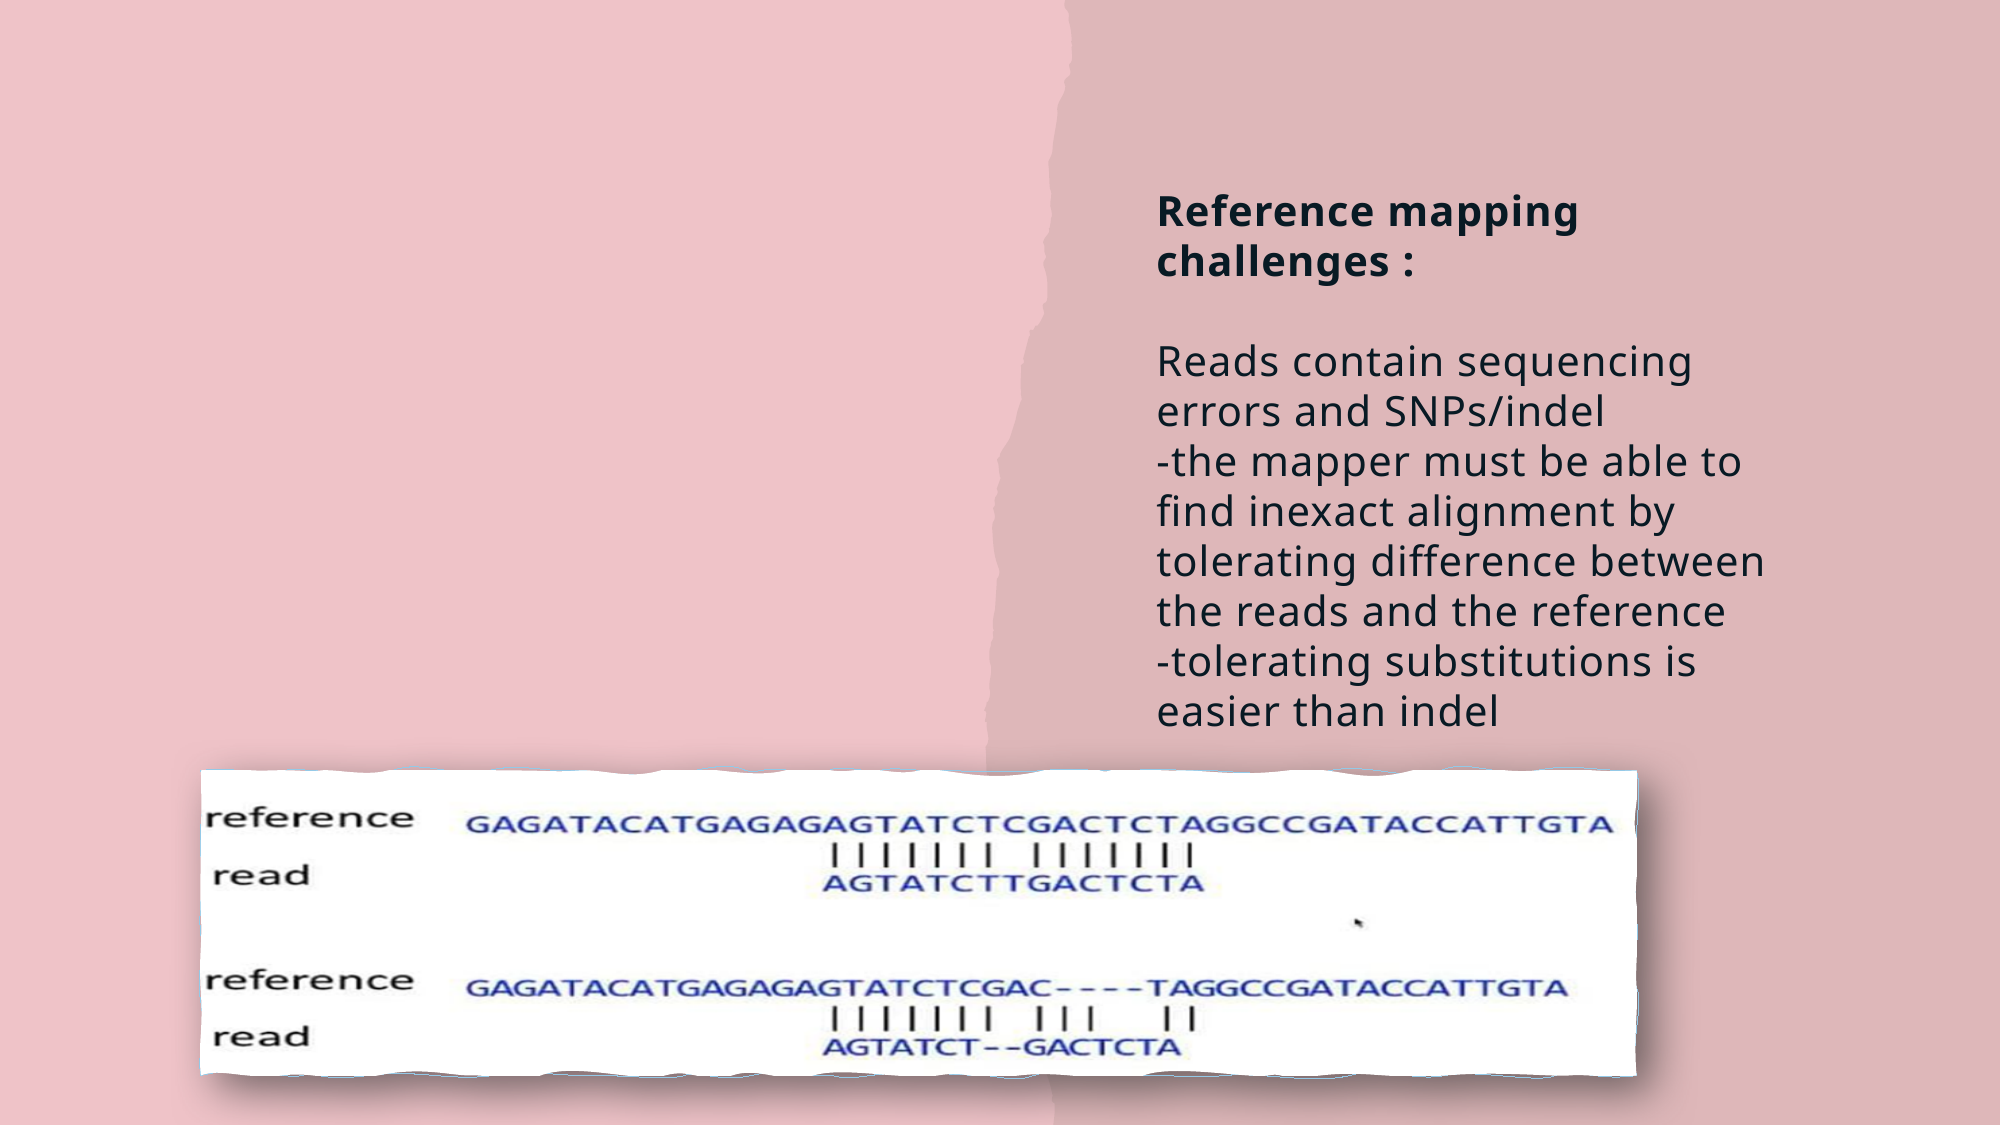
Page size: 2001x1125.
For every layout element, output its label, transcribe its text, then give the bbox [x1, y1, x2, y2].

text_box Reference mapping challenges : Reads contain sequencing errors and SNPs/indel -the mapper must be able to find inexact alignment by tolerating difference between the reads and the reference -tolerating substitutions is easier than indel [1141, 21, 1842, 949]
picture [200, 770, 1637, 1076]
text_box [982, 0, 2000, 1125]
text_box [0, 0, 1071, 1125]
